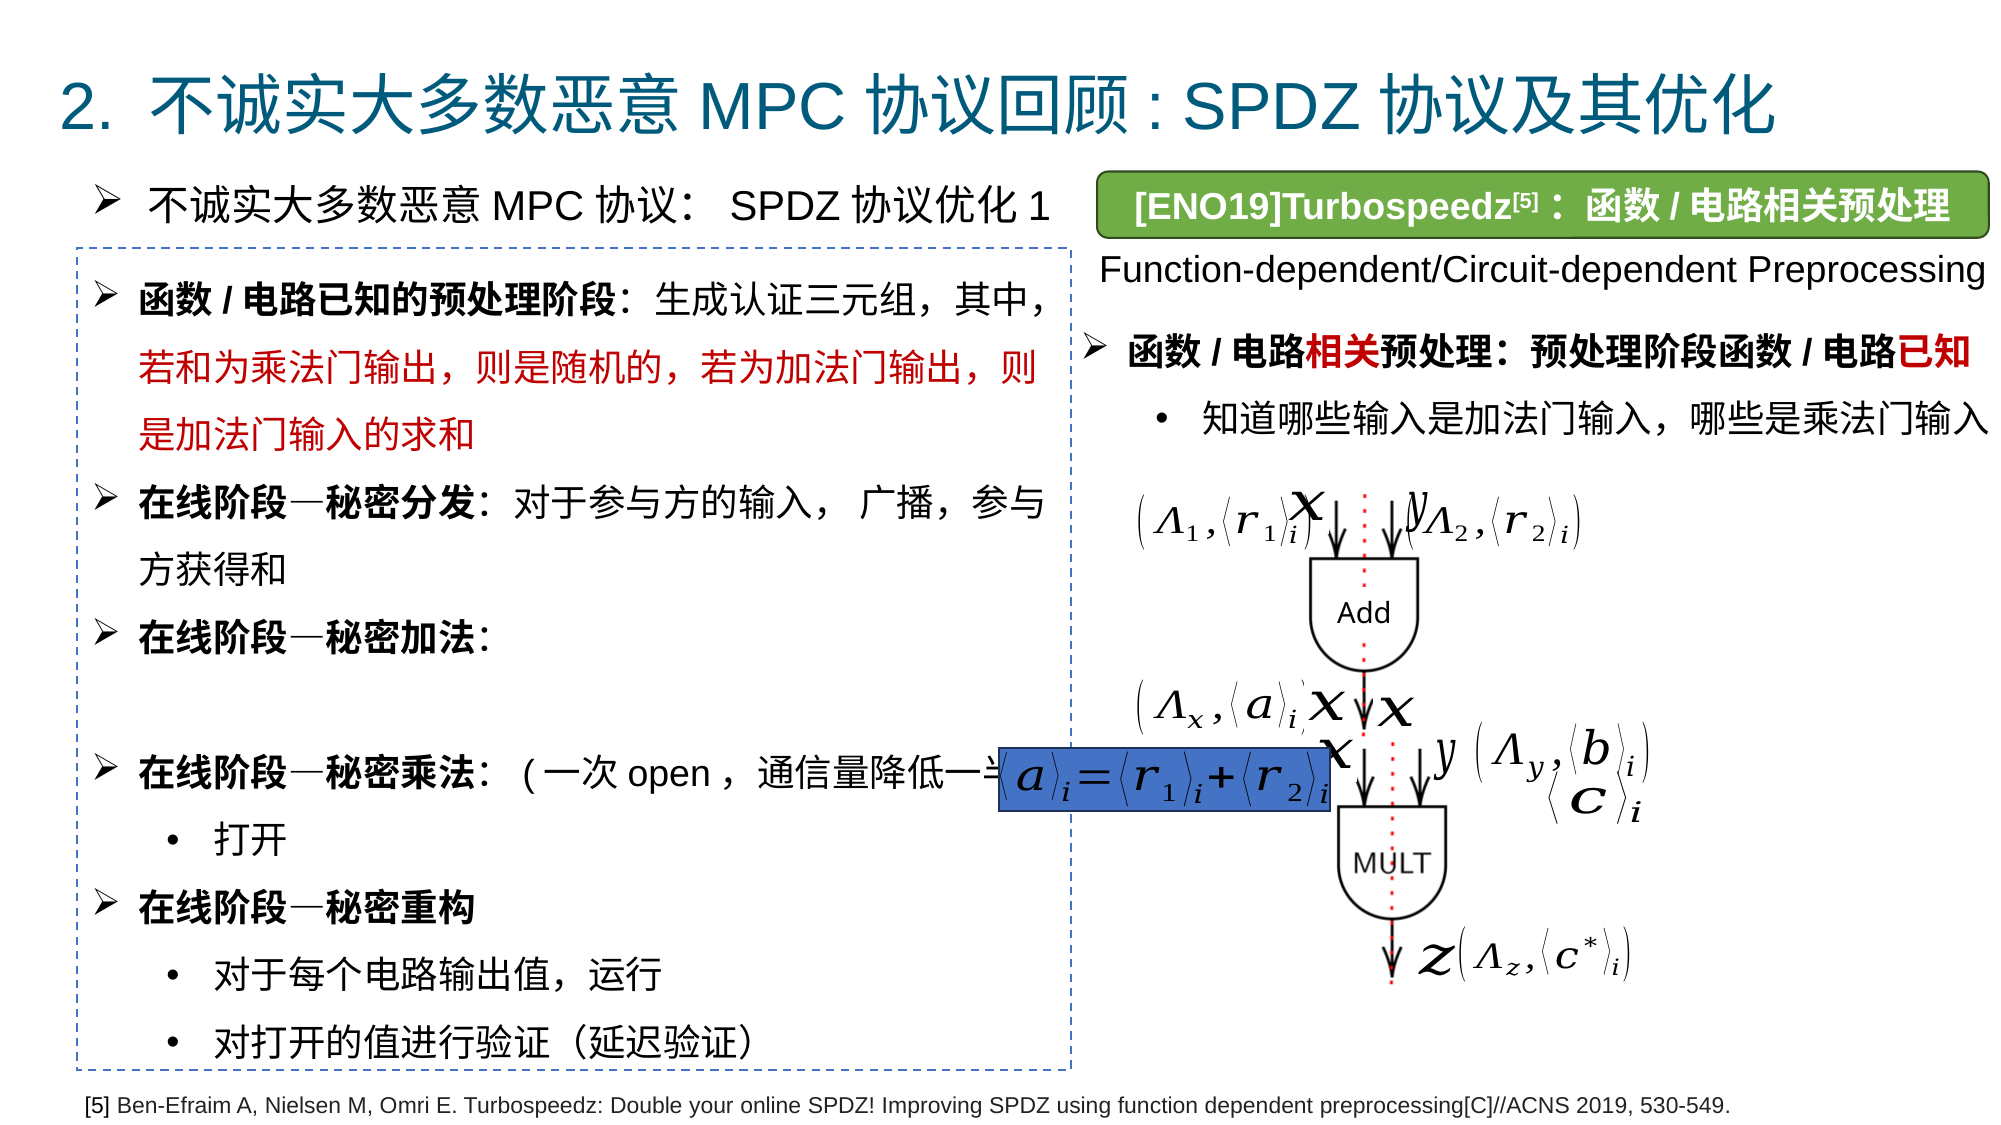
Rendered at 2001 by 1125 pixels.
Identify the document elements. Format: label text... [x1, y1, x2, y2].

text_box [ENO19]Turbospeedz[5]：函数/电路相关预处理 [1096, 170, 1990, 237]
picture [1284, 491, 1473, 988]
text_box [5] Ben-Efraim A, Nielsen M, Omri E. Turbospeedz: Double your online SPDZ! Improving SPDZ using function dependent preprocessing[C]//ACNS 2019, 530-549. [69, 1083, 1748, 1125]
text_box 函数/电路相关预处理：预处理阶段函数/电路已知 知道哪些输入是加法门输入，哪些是乘法门输入 [1065, 297, 2000, 448]
text_box 2. 不诚实大多数恶意MPC协议回顾: SPDZ协议及其优化 [44, 55, 1793, 150]
text_box Function-dependent/Circuit-dependent Preprocessing [1084, 237, 2000, 297]
text_box 不诚实大多数恶意MPC协议：SPDZ协议优化1 [76, 146, 1938, 237]
